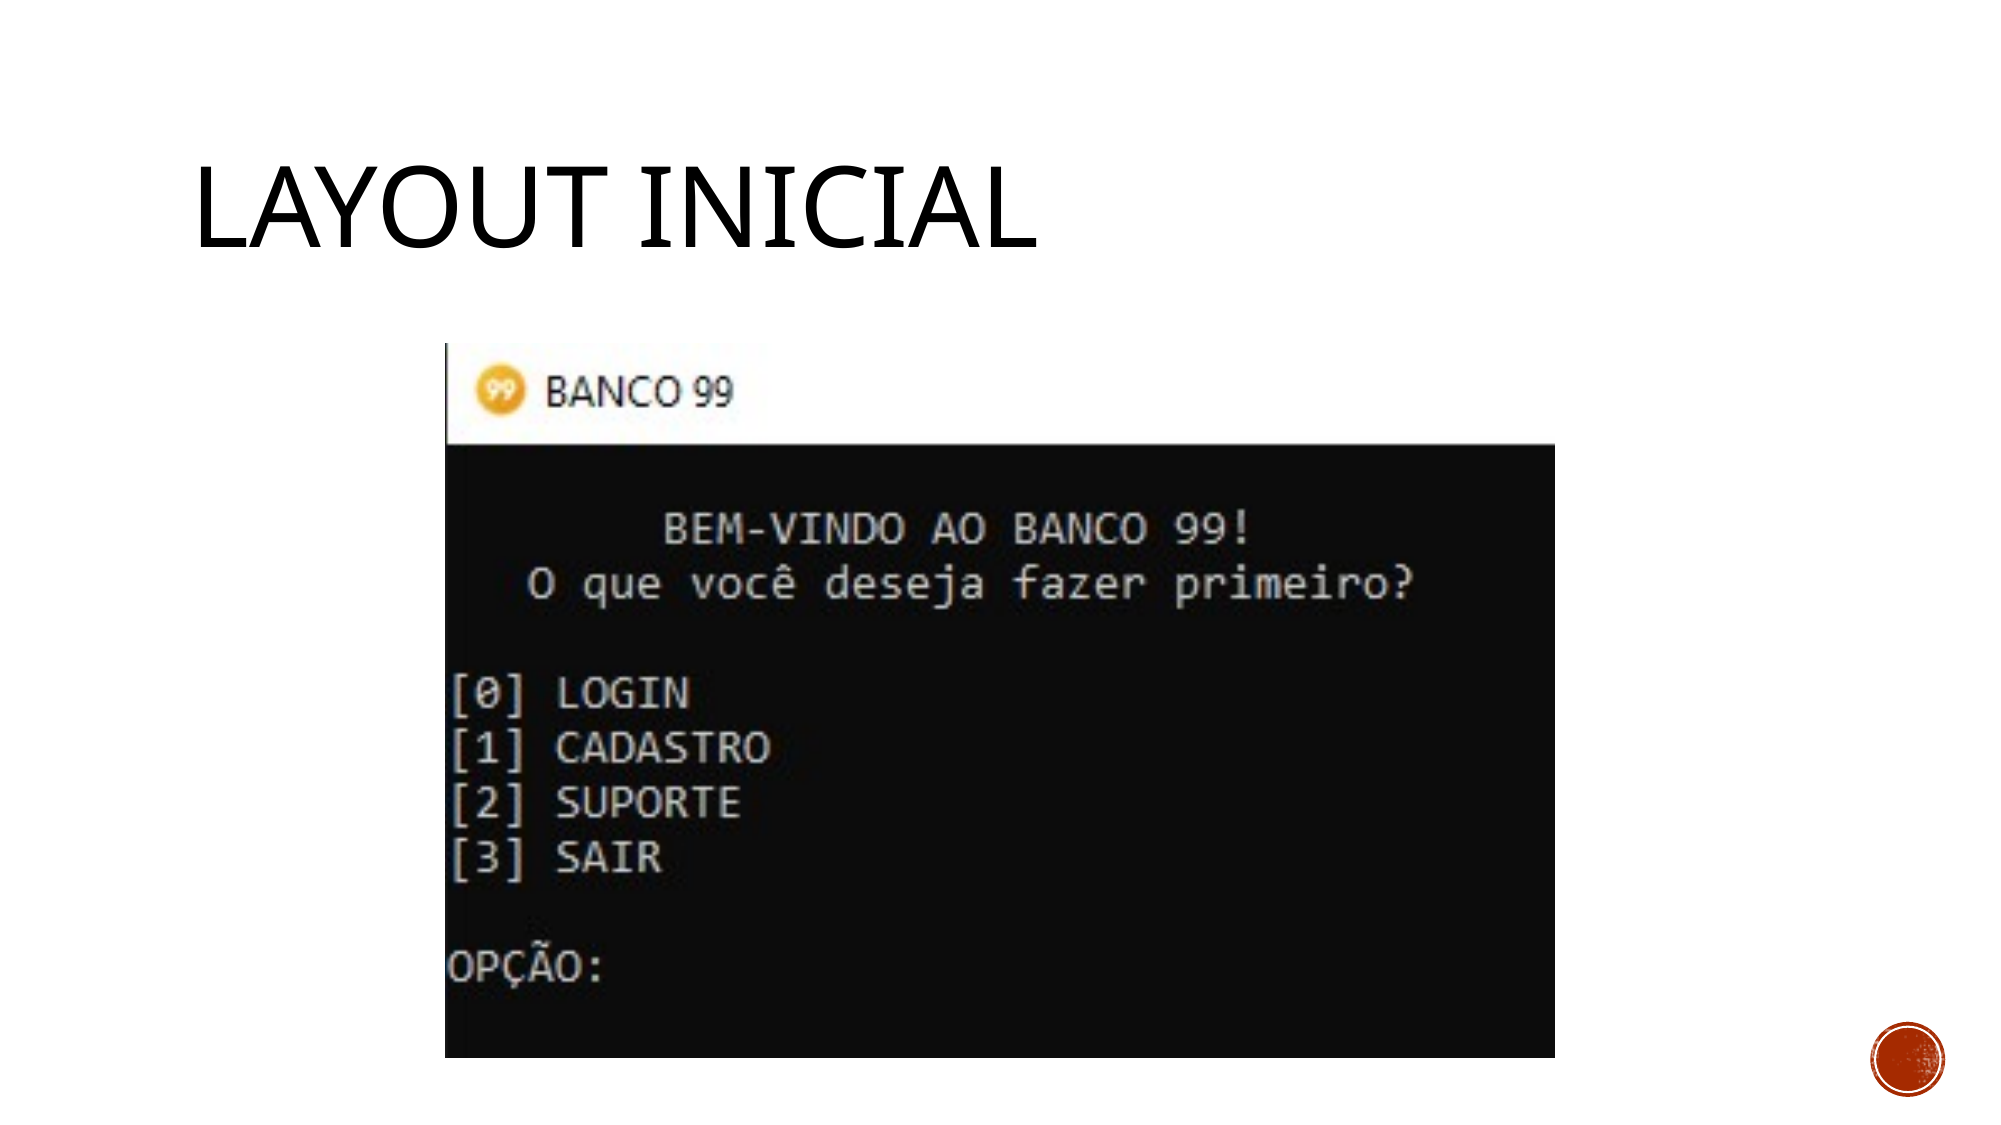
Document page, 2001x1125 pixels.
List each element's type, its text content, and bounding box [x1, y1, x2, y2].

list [448, 345, 1553, 1054]
title Layout inicial [175, 79, 1826, 344]
